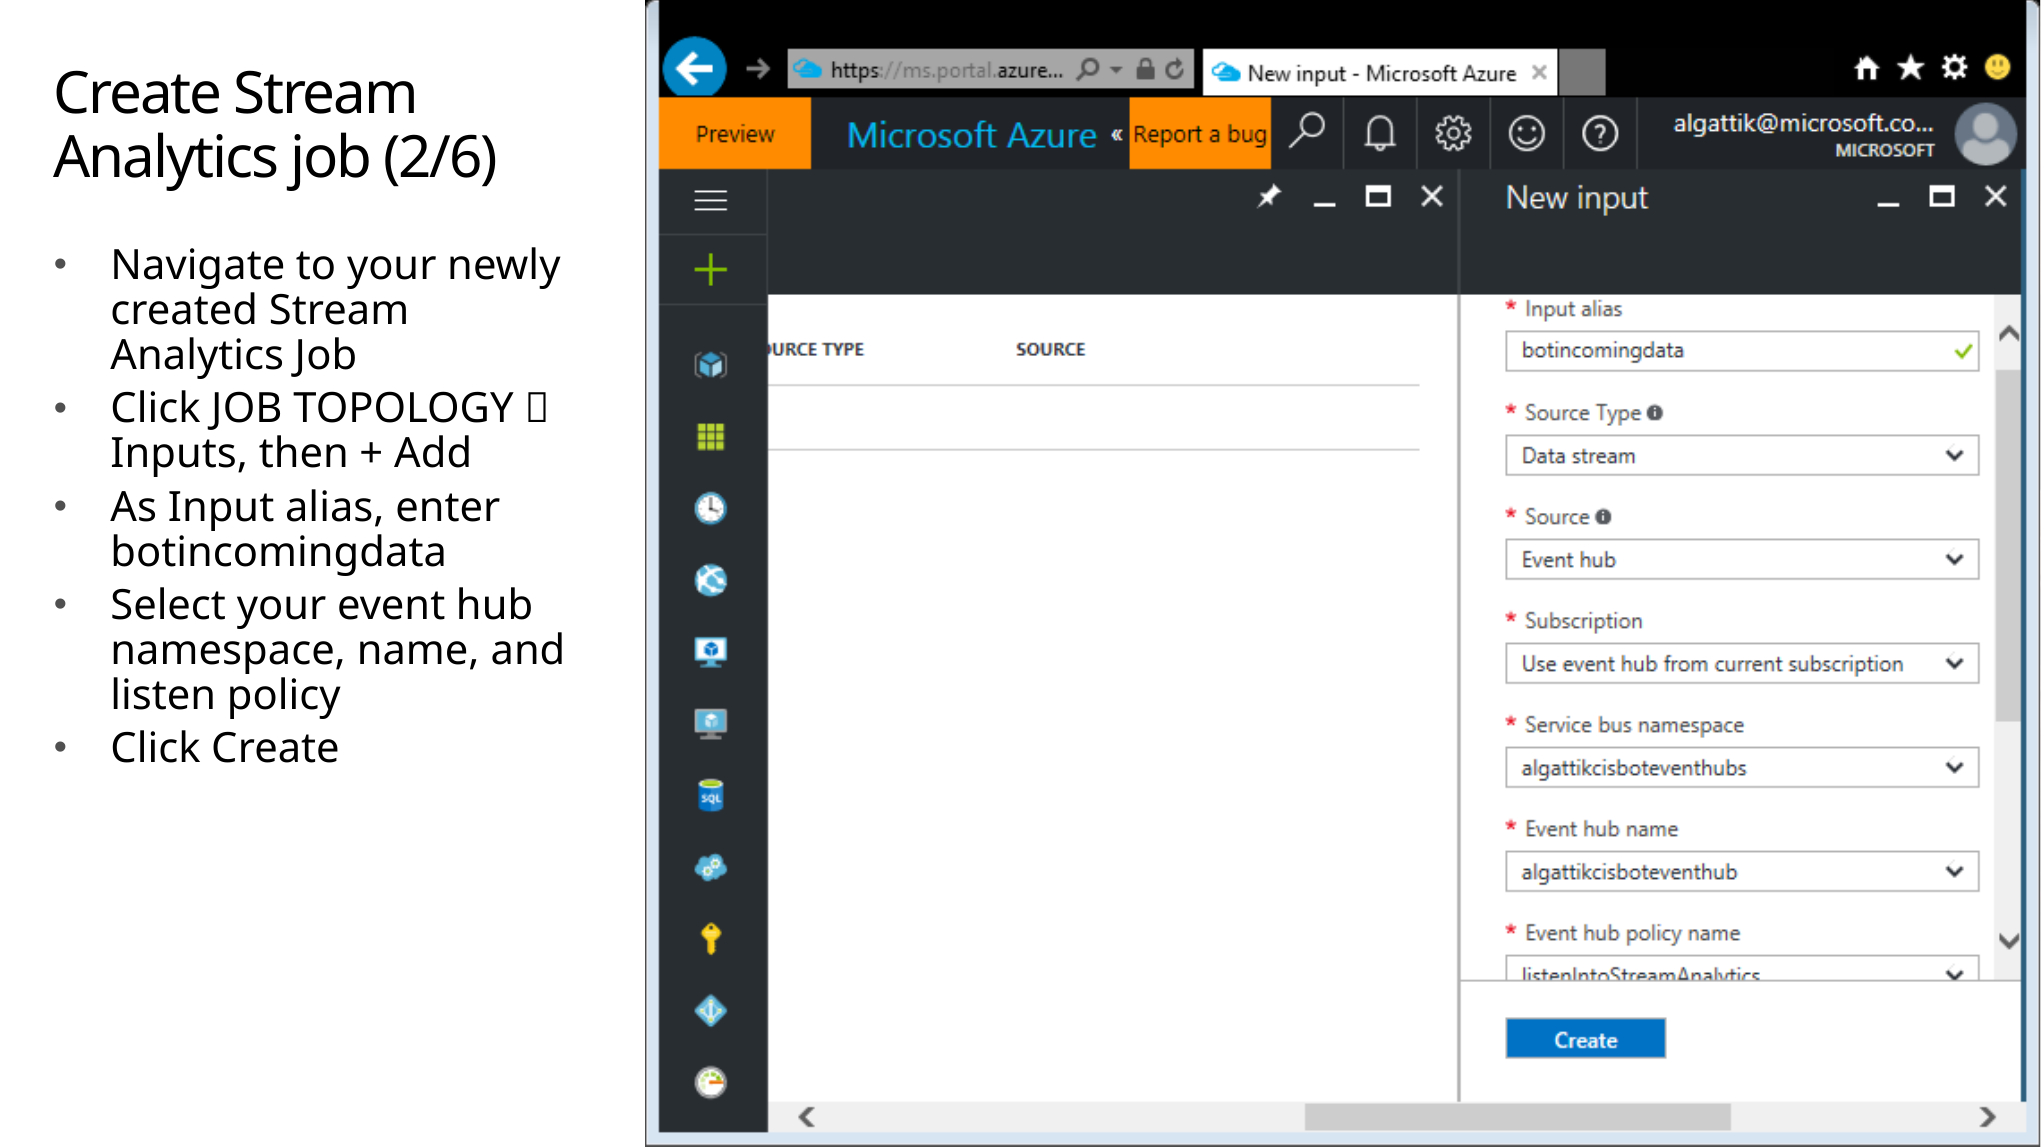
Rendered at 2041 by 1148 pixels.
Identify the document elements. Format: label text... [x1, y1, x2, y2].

title Create Stream Analytics job (2/6) [30, 48, 616, 207]
picture [644, 0, 2041, 1148]
list Navigate to your newly created Stream Analytics Job Click JOB TOPOLOGY  Inputs, then + Add As Input alias, enter botincomingdata Select your event hub namespace, name, and listen policy Click Create [30, 228, 616, 855]
